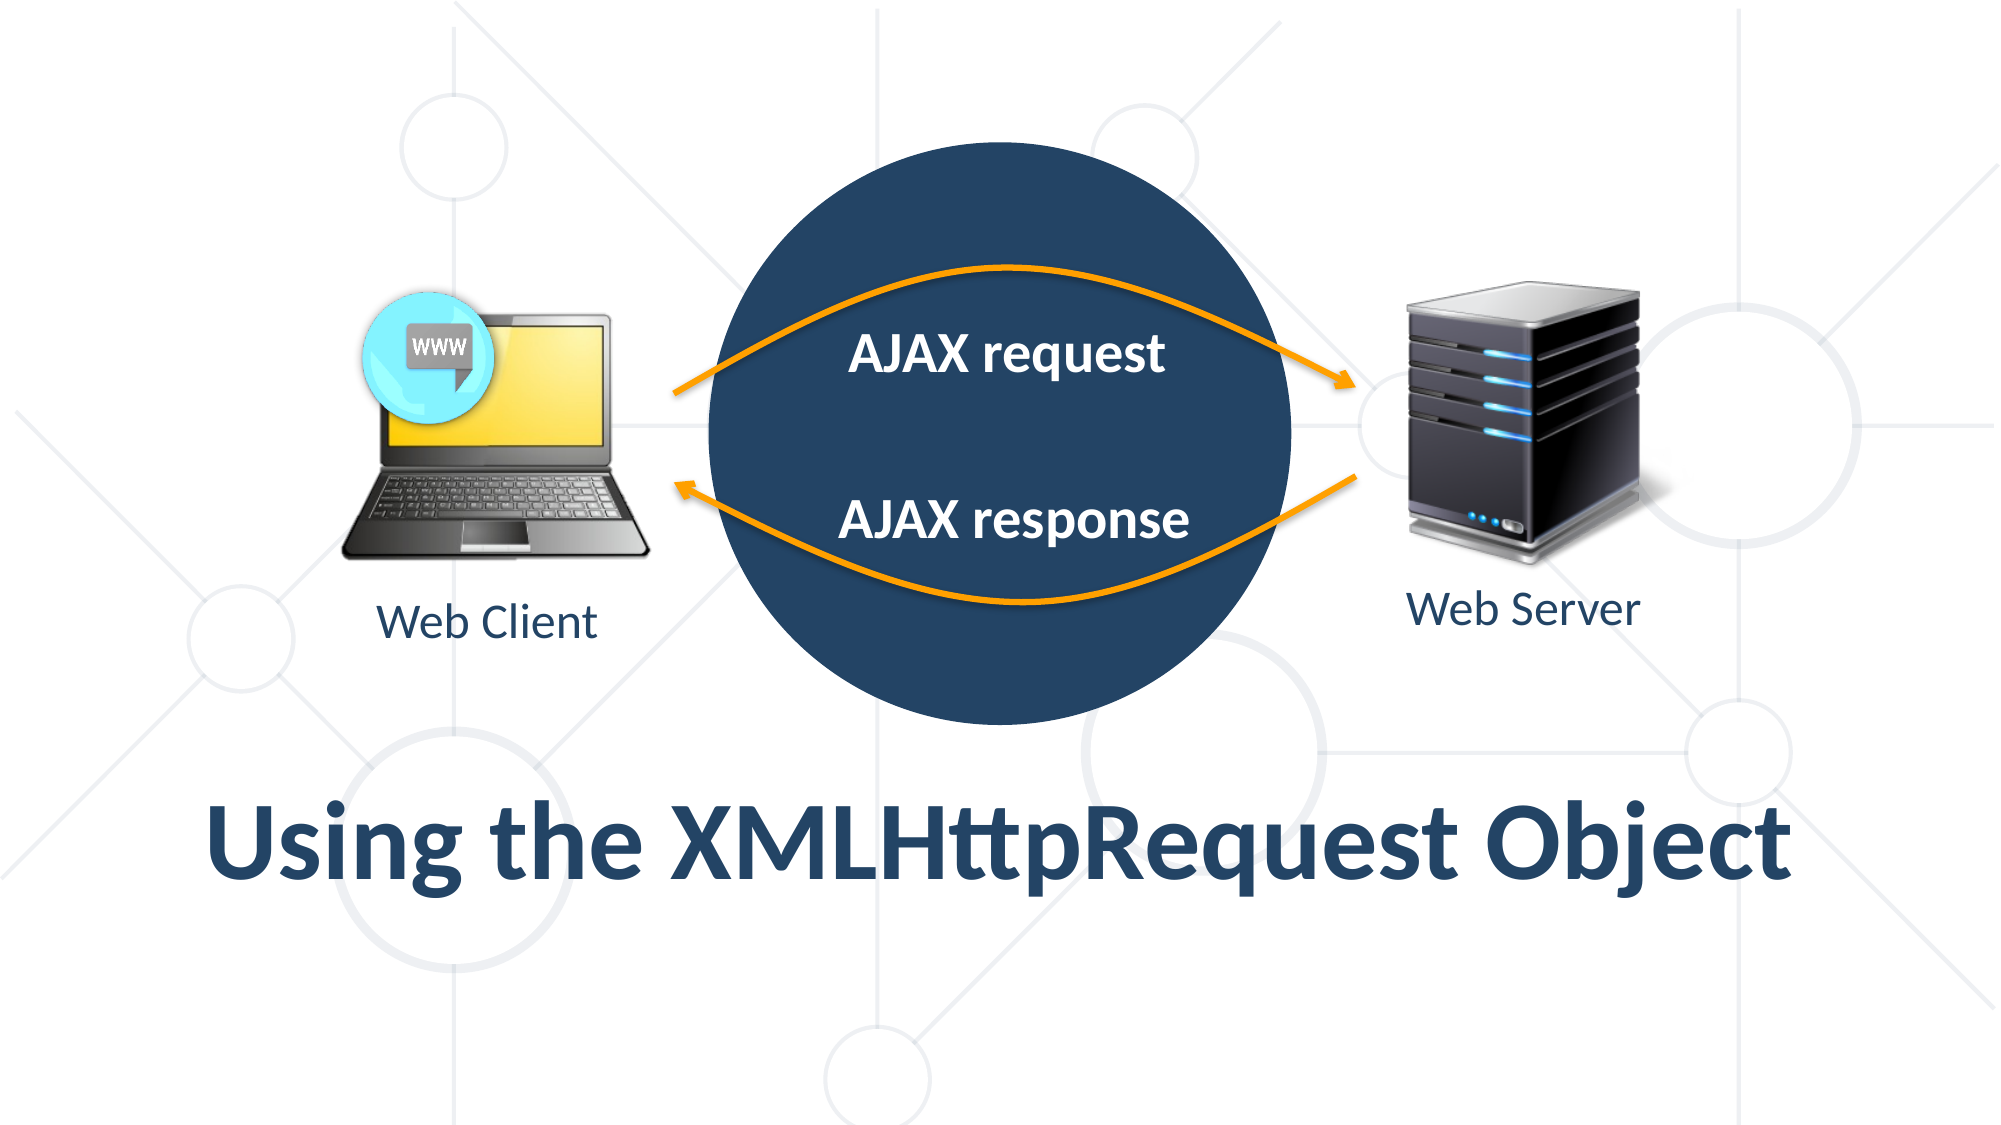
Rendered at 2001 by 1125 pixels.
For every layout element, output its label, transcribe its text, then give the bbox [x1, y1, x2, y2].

text_box AJAX request [833, 306, 1182, 392]
text_box [687, 473, 1358, 606]
text_box [687, 264, 1356, 394]
text_box AJAX response [823, 473, 1207, 558]
title Using the XMLHttpRequest Object [100, 771, 1900, 898]
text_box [1380, 258, 1694, 645]
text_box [335, 263, 684, 657]
